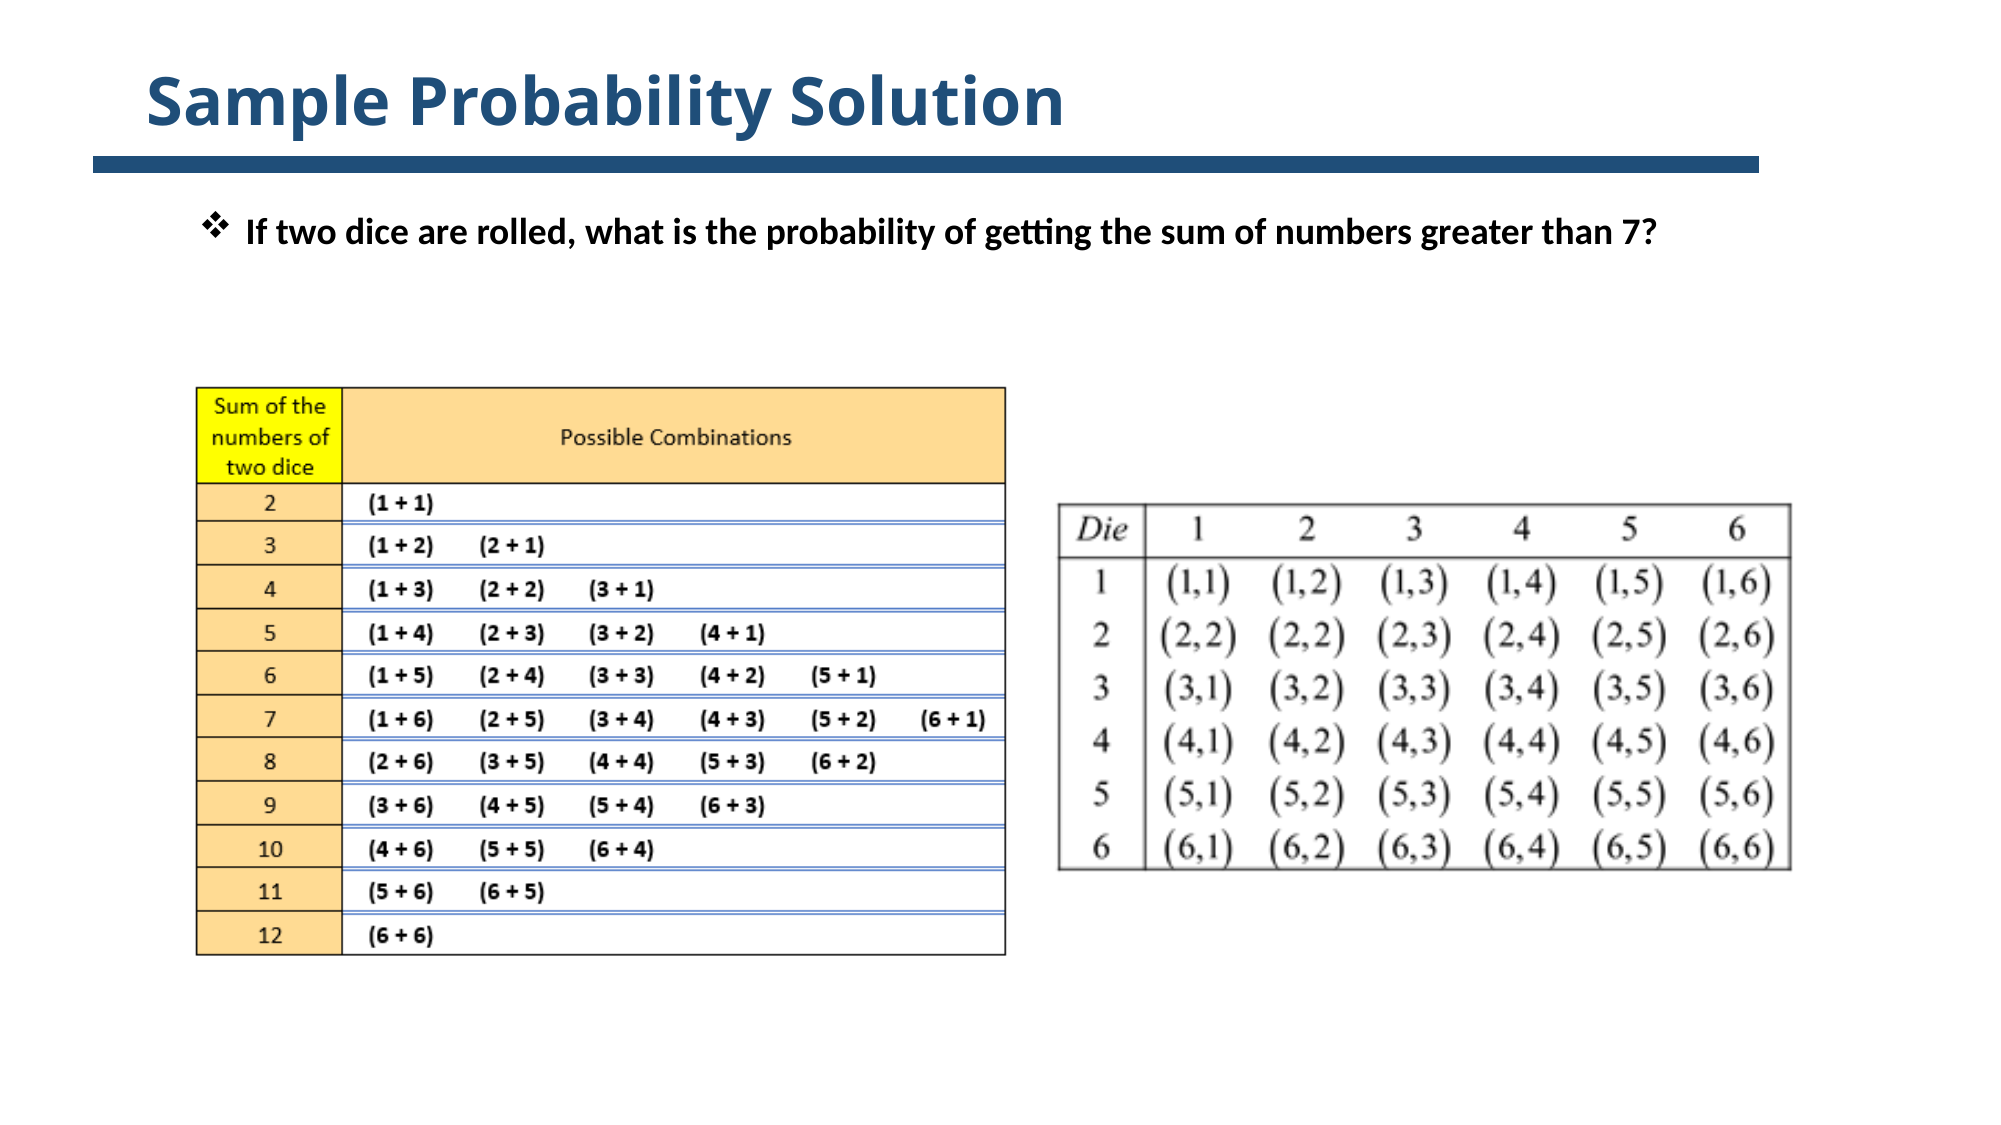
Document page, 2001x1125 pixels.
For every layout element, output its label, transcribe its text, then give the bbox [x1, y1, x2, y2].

text_box Sample Probability Solution [124, 48, 1089, 149]
picture [193, 381, 1011, 959]
picture [1052, 495, 1799, 878]
text_box If two dice are rolled, what is the probability of getting the sum of numbers greater than 7? [183, 199, 1761, 260]
text_box [91, 154, 1761, 175]
